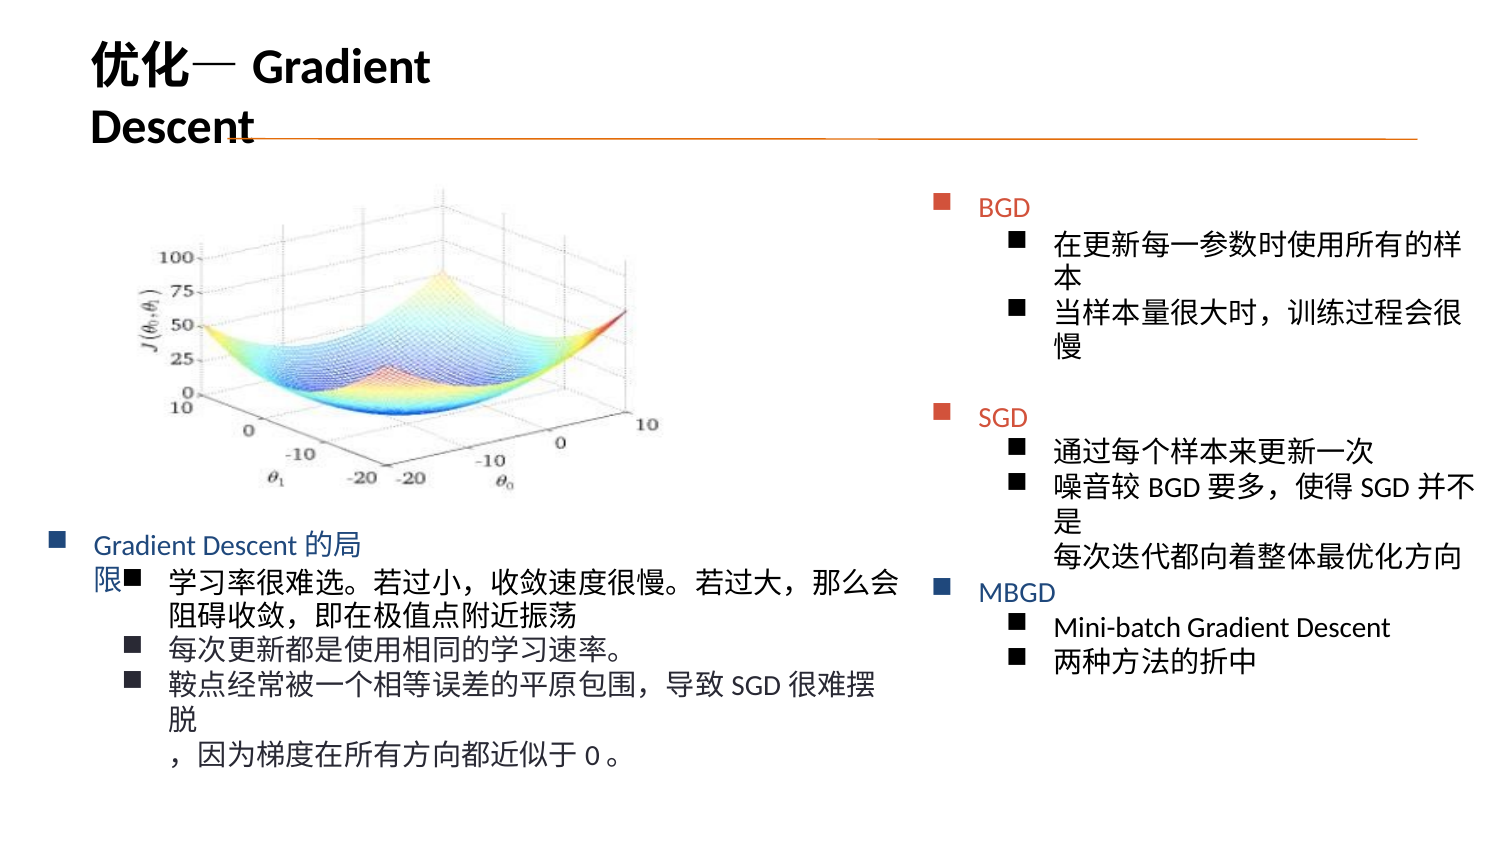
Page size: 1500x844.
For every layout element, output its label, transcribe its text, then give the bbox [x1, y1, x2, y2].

text_box BGD 在更新每一参数时使用所有的样 本 当样本量很大时，训练过程会很 慢 [929, 183, 1465, 364]
text_box MBGD [929, 570, 1058, 608]
title 优化—Gradient Descent [87, 31, 597, 175]
text_box SGD 通过每个样本来更新一次 噪音较BGD要多，使得SGD并不是 每次迭代都向着整体最优化方向 [929, 395, 1479, 574]
text_box [97, 174, 721, 511]
text_box Mini-batch Gradient Descent 两种方法的折中 [1004, 605, 1397, 679]
text_box Gradient Descent的局限 [44, 524, 390, 597]
text_box 学习率很难选。若过小，收敛速度很慢。若过大，那么会 阻碍收敛，即在极值点附近振荡 每次更新都是使用相同的学习速率。 鞍点经常被一个相等误差的平原包围，导致SGD很难摆脱 ，因为梯度在所有方向都近似于0。 [119, 561, 901, 772]
